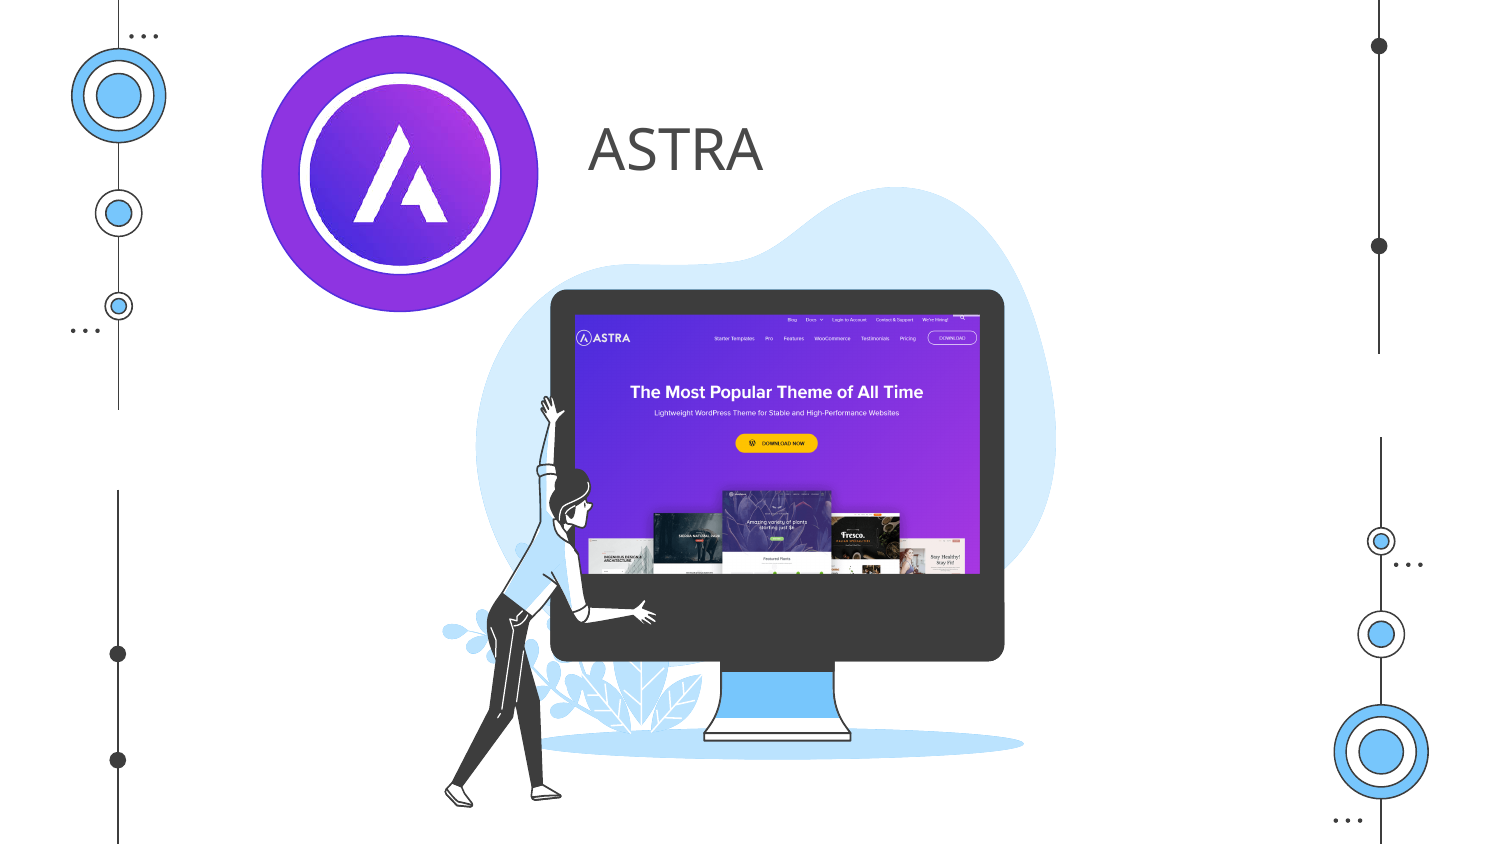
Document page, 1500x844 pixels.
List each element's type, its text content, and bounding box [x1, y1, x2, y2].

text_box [441, 186, 1059, 808]
picture [303, 78, 496, 271]
title ASTRA [542, 96, 1072, 192]
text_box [261, 35, 538, 312]
